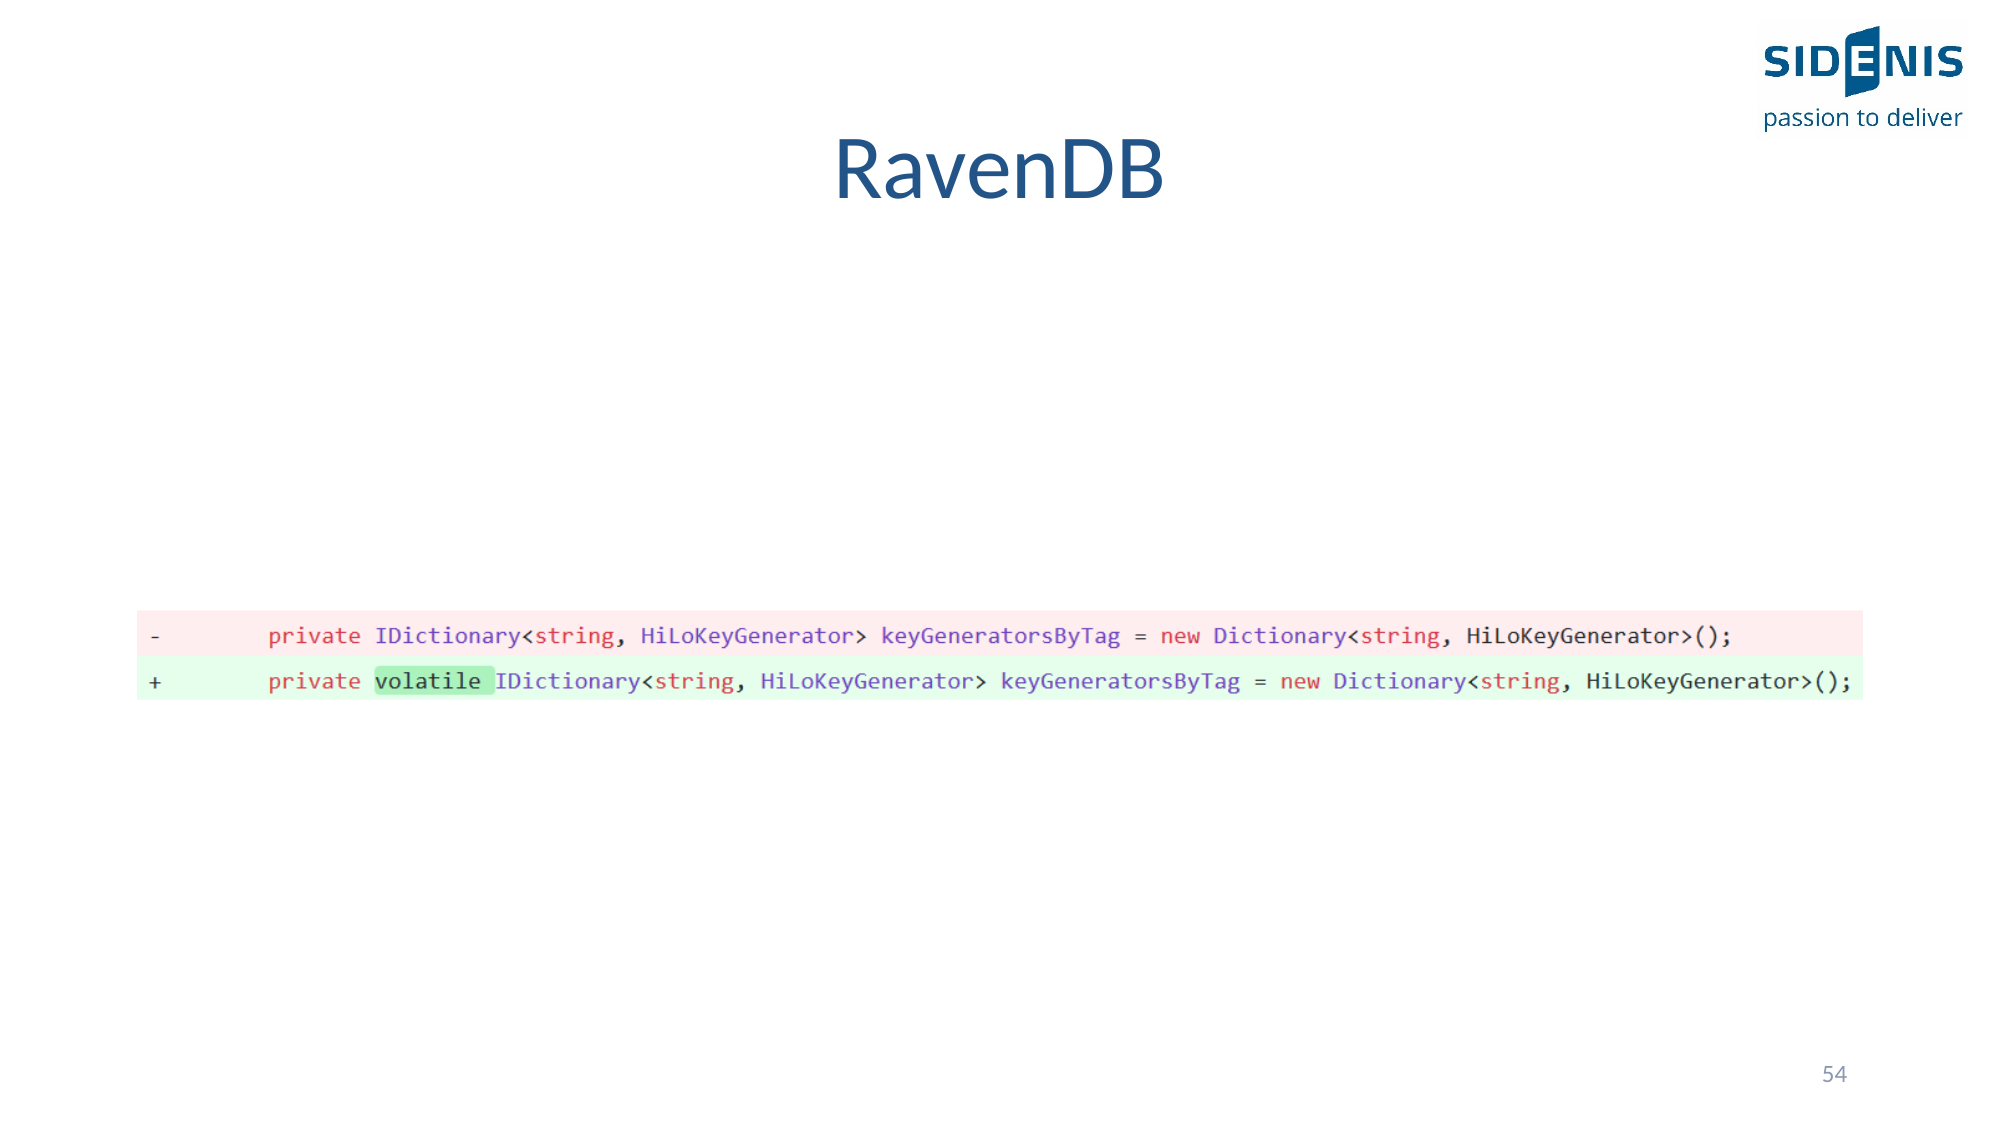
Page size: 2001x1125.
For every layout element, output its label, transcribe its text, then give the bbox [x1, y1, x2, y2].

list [137, 608, 1863, 705]
slide_number 54 [1412, 1042, 1863, 1103]
picture [1757, 20, 1968, 139]
title RavenDB [137, 59, 1863, 278]
